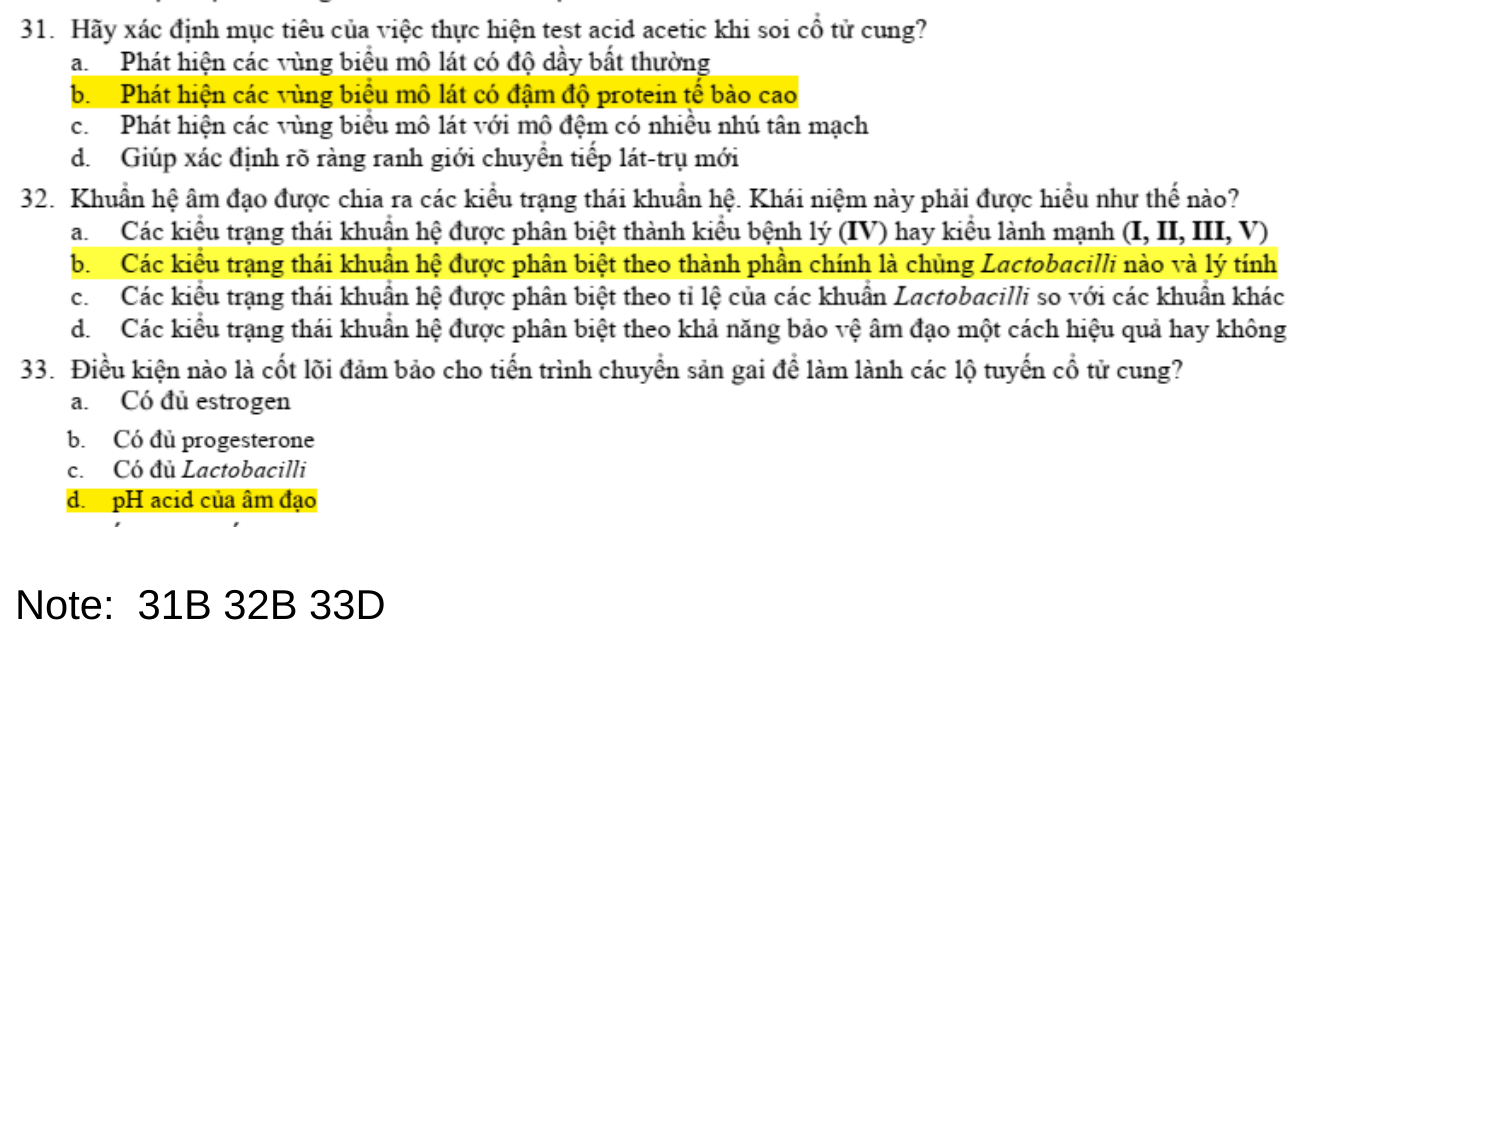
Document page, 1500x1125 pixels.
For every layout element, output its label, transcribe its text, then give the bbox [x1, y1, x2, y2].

subtitle Note: 31B 32B 33D [0, 576, 1500, 1125]
picture [0, 0, 1362, 527]
